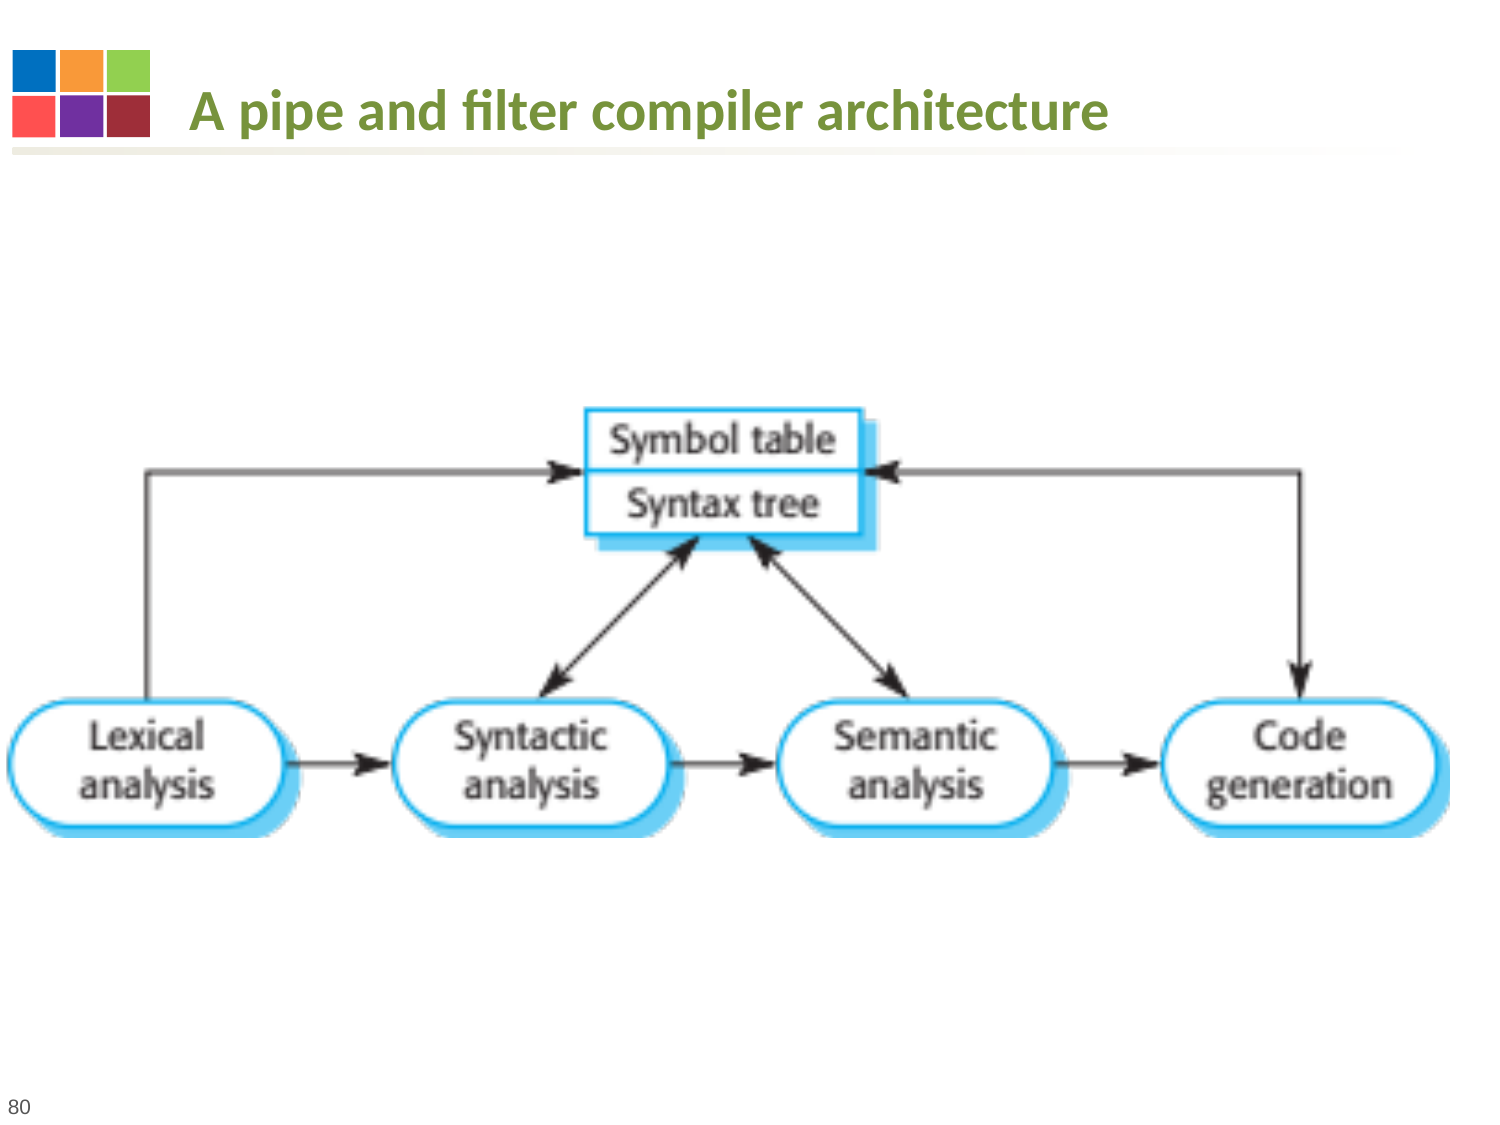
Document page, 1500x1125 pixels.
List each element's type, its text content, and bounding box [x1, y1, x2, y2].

title A pipe and filter compiler architecture [174, 47, 1475, 150]
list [5, 224, 1451, 1020]
